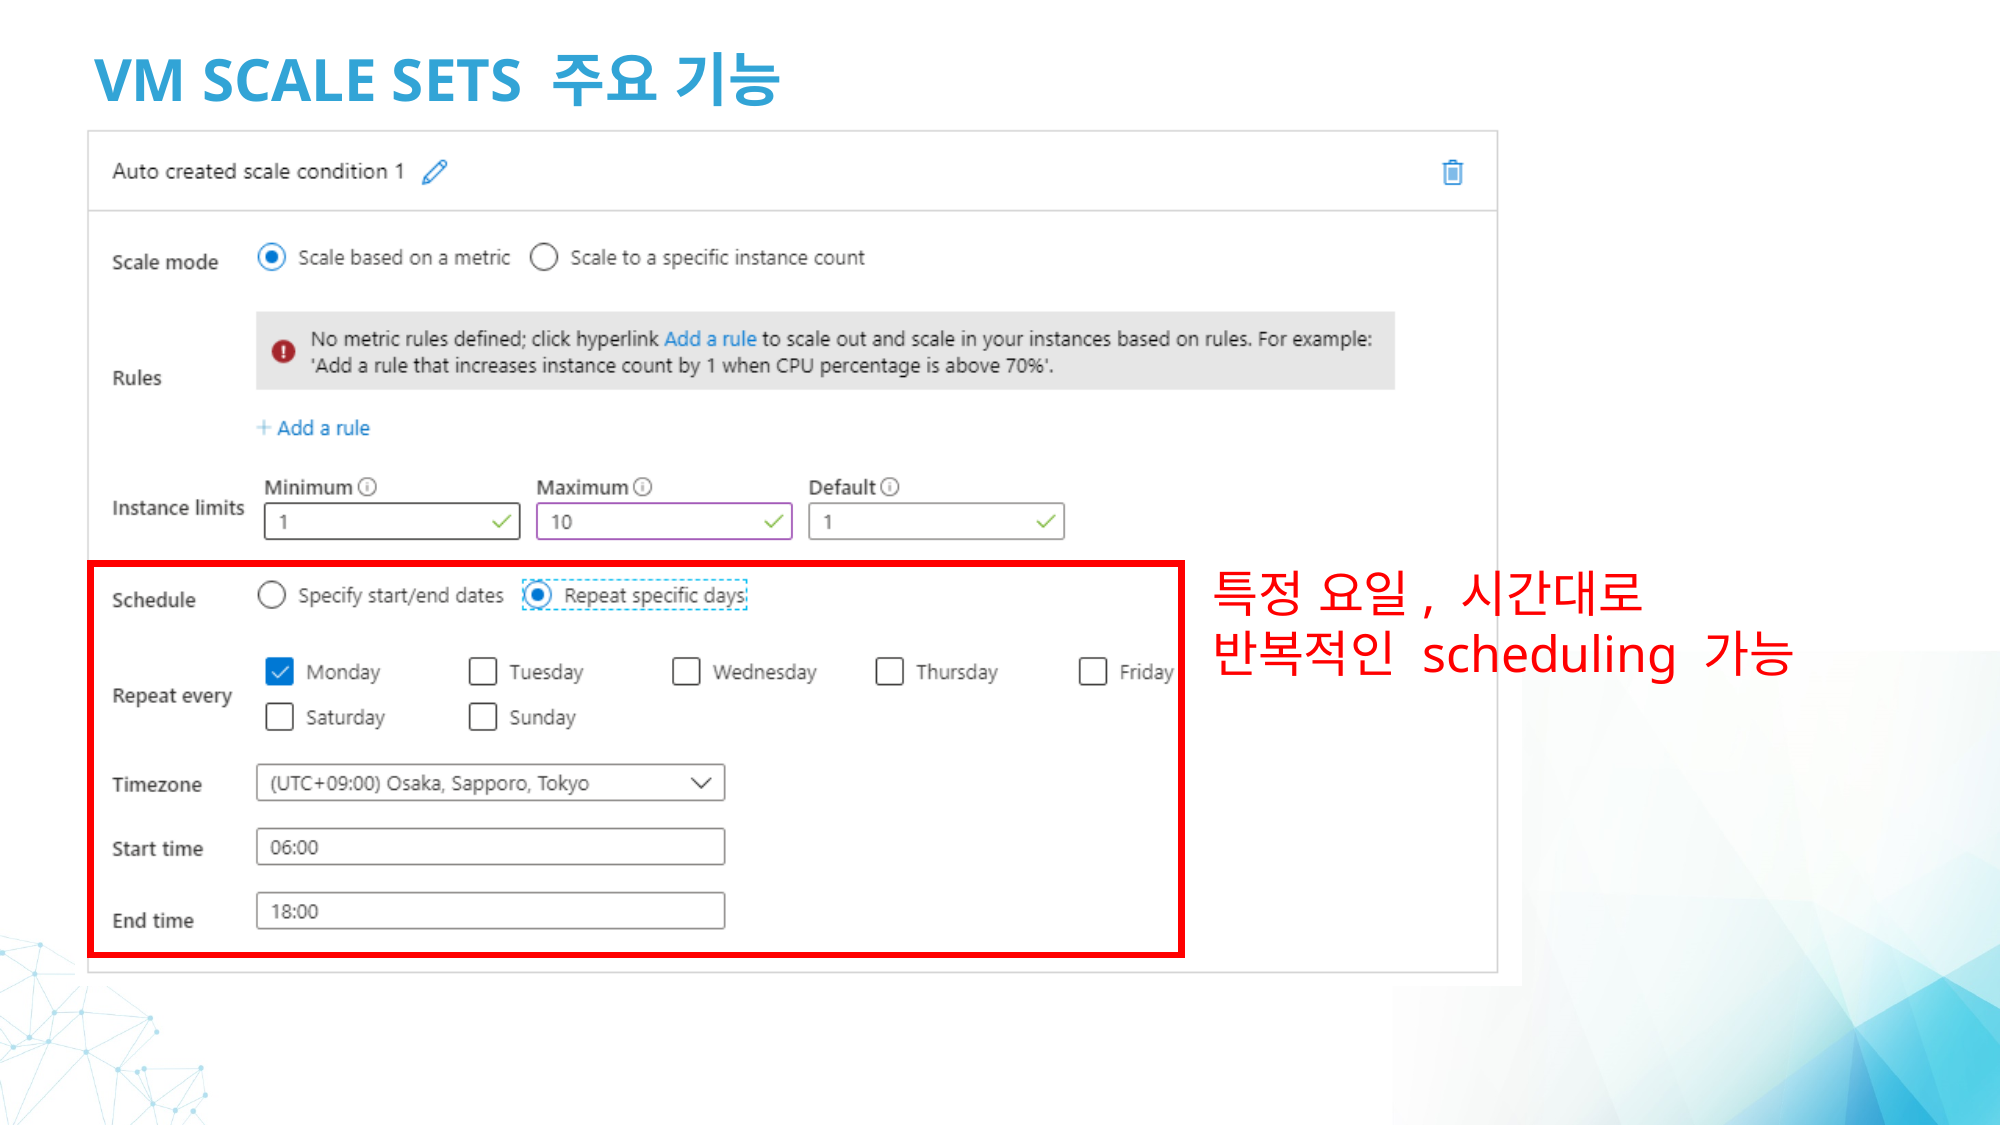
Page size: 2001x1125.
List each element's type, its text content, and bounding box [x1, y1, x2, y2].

text_box VM SCALE SETS 주요 기능 [79, 35, 797, 121]
text_box 특정 요일, 시간대로 반복적인 scheduling 가능 [1522, 555, 1811, 691]
picture [0, 0, 2000, 1125]
